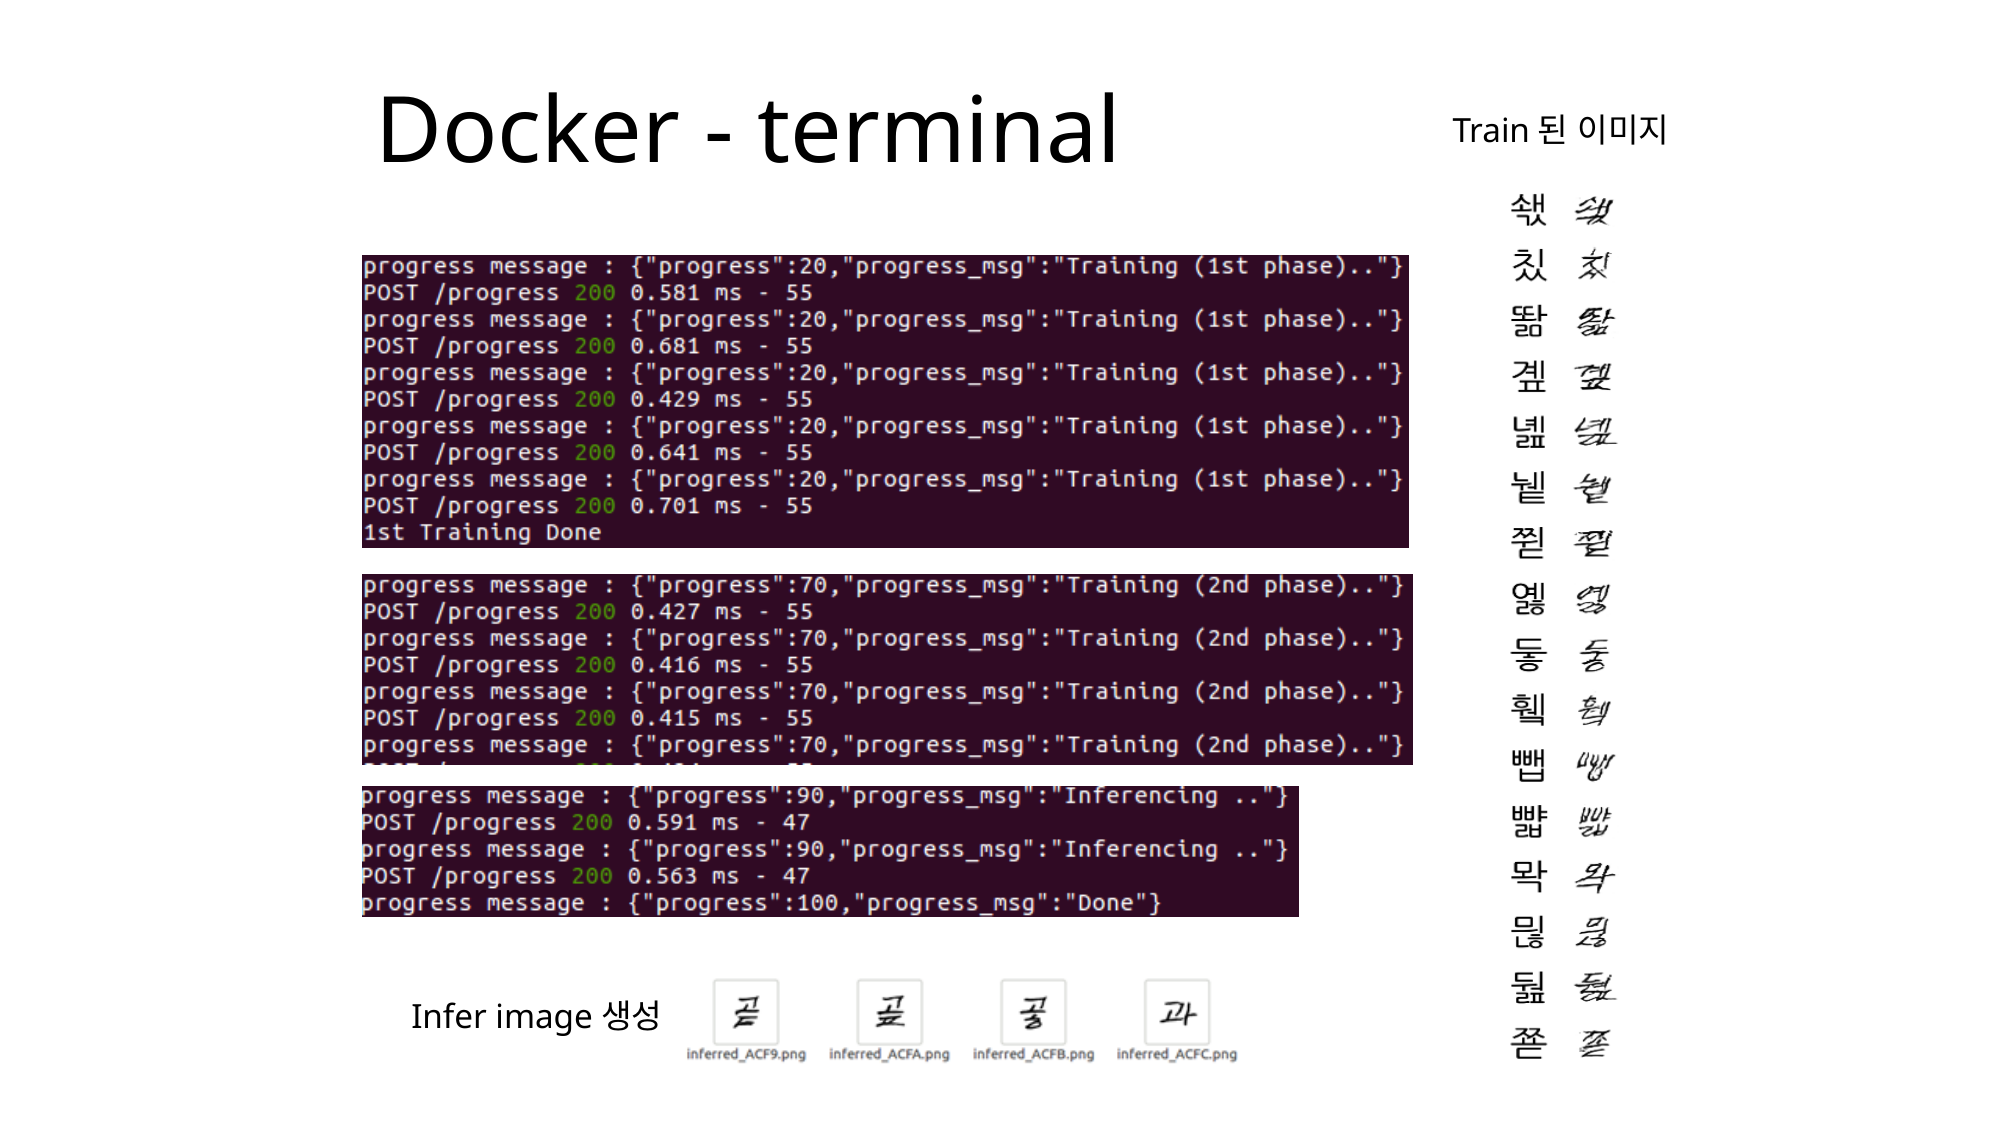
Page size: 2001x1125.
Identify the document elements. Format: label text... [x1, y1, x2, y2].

text_box Train된 이미지 [1437, 101, 1685, 157]
picture [362, 255, 1409, 548]
text_box Docker - terminal [360, 32, 1603, 220]
text_box Infer image생성 [396, 987, 621, 1043]
picture [621, 952, 1274, 1068]
picture [362, 574, 1413, 765]
picture [1496, 184, 1626, 1071]
picture [362, 786, 1299, 917]
